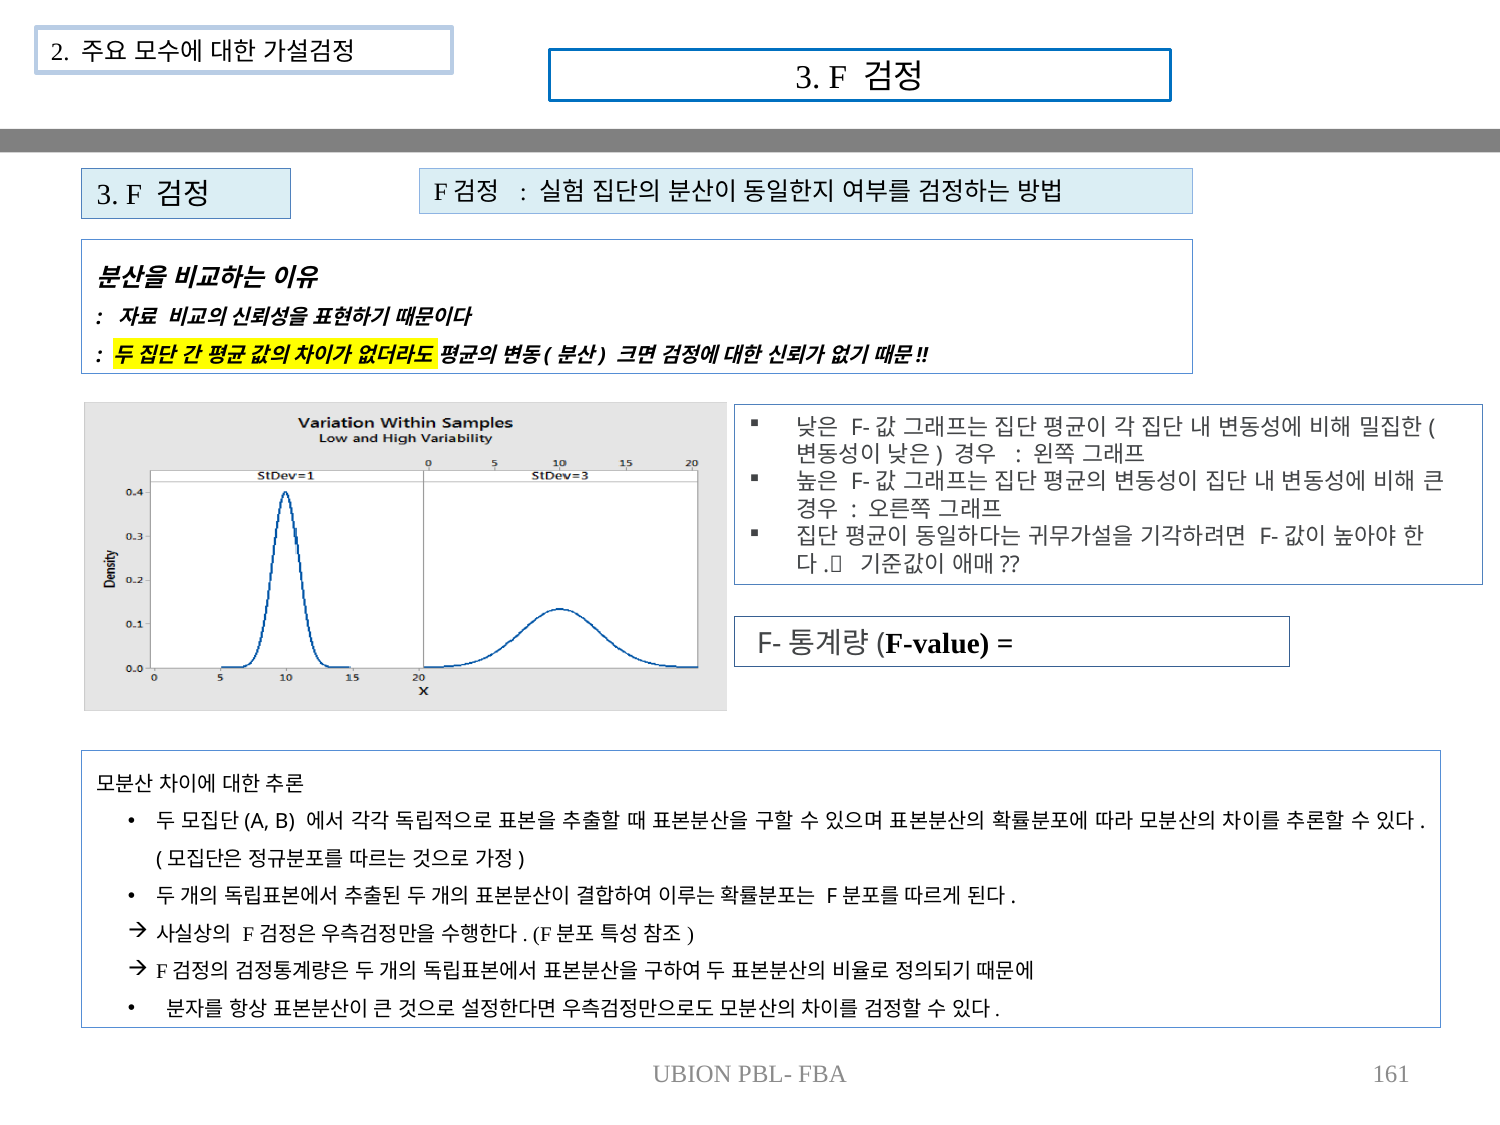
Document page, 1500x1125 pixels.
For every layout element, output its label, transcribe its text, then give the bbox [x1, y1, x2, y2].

footer UBION PBL- FBA [512, 1042, 988, 1103]
text_box F검정 : 실험 집단의 분산이 동일한지 여부를 검정하는 방법 [419, 168, 1193, 214]
text_box 2. 주요 모수에 대한 가설검정 [36, 27, 453, 73]
picture [81, 400, 728, 712]
text_box 분산을 비교하는 이유 : 자료 비교의 신뢰성을 표현하기 때문이다 : 두 집단 간 평균 값의 차이가 없더라도 평균의 변동(분산) 크면 검정에 대한 신뢰가 없기 때문!! [81, 239, 1193, 374]
slide_number 161 [1074, 1042, 1425, 1103]
text_box [0, 128, 1500, 153]
text_box 3. F 검정 [549, 49, 1171, 101]
text_box 모분산 차이에 대한 추론 두 모집단(A, B) 에서 각각 독립적으로 표본을 추출할 때 표본분산을 구할 수 있으며 표본분산의 확률분포에 따라 모분산의 차이를 추론할 수 있다. (모집단은 정규분포를 따르는 것으로 가정) 두 개의 독립표본에서 추출된 두 개의 표본분산이 결합하여 이루는 확률분포는 F분포를 따르게 된다. 사실상의 F검정은 우측검정만을 수행한다. (F분포 특성 참조) F검정의 검정통계량은 두 개의 독립표본에서 표본분산을 구하여 두 표본분산의 비율로 정의되기 때문에 분자를 항상 표본분산이 큰 것으로 설정한다면 우측검정만으로도 모분산의 차이를 검정할 수 있다. [81, 750, 1441, 1028]
text_box 3. F 검정 [81, 168, 291, 219]
text_box 낮은 F-값 그래프는 집단 평균이 각 집단 내 변동성에 비해 밀집한(변동성이 낮은) 경우 : 왼쪽 그래프 높은 F-값 그래프는 집단 평균의 변동성이 집단 내 변동성에 비해 큰 경우 : 오른쪽 그래프 집단 평균이 동일하다는 귀무가설을 기각하려면 F-값이 높아야 한다. 기준값이 애매?? [734, 404, 1483, 585]
